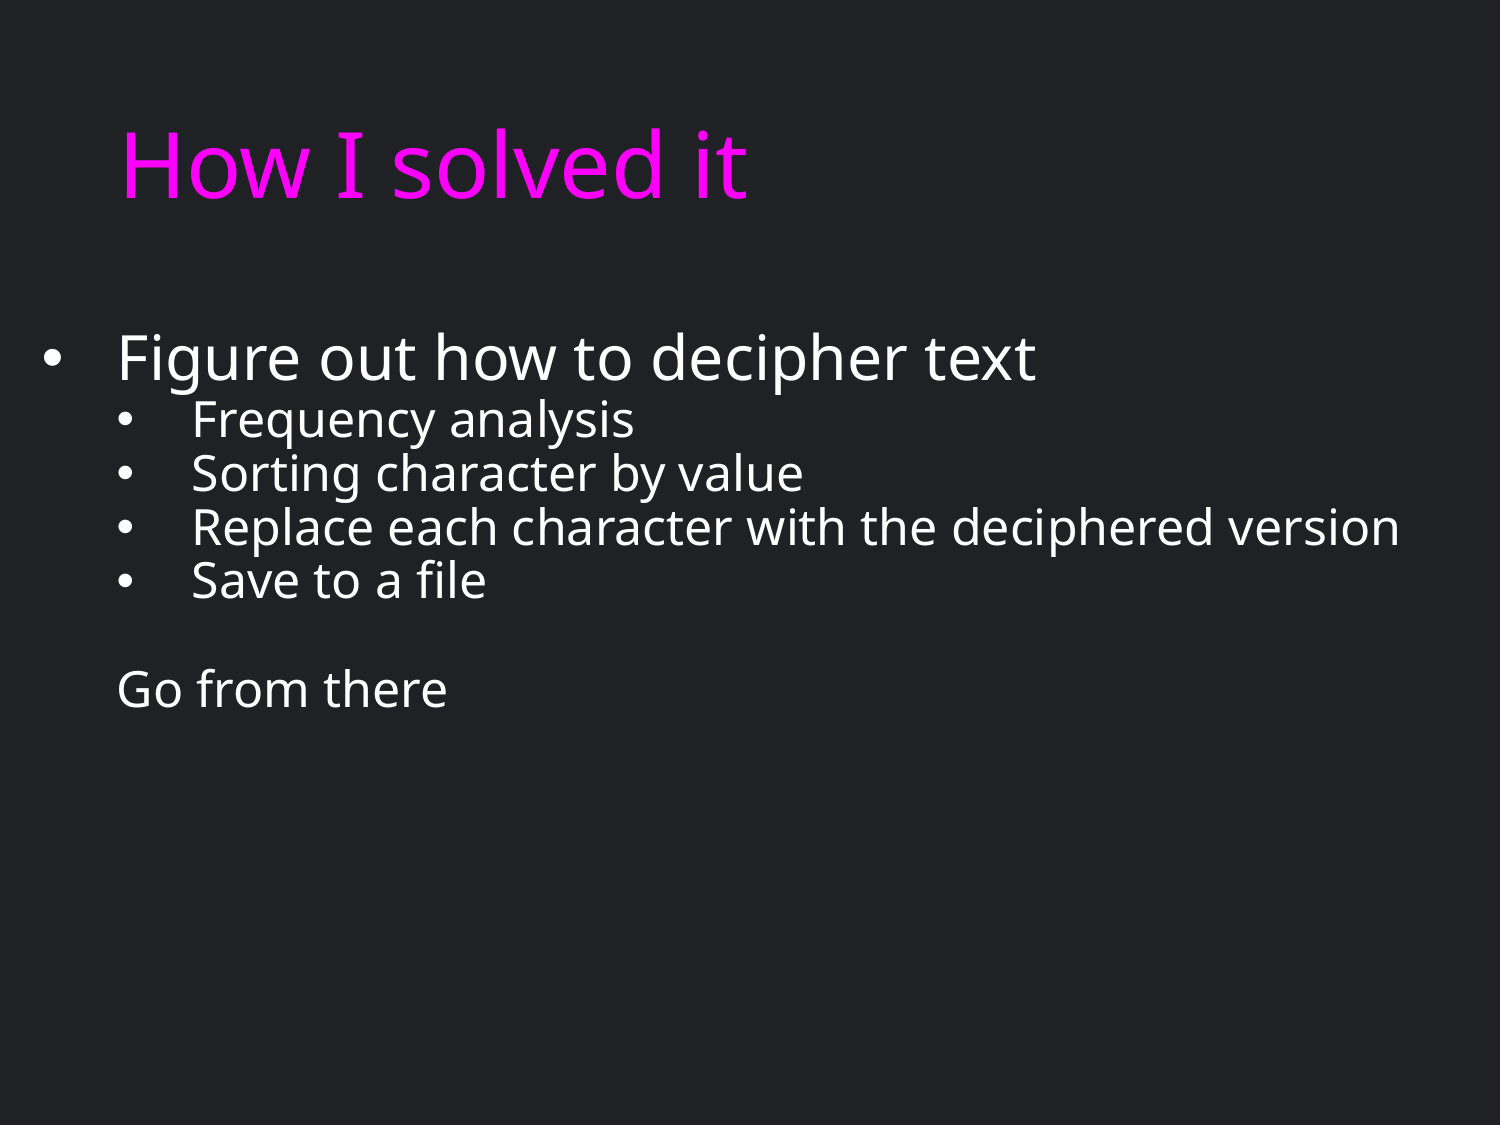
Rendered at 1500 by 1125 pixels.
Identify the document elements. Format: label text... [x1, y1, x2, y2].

title How I solved it [103, 59, 1397, 278]
text_box Figure out how to decipher text Frequency analysis Sorting character by value Replace each character with the deciphered version Save to a file Go from there [26, 319, 1474, 880]
